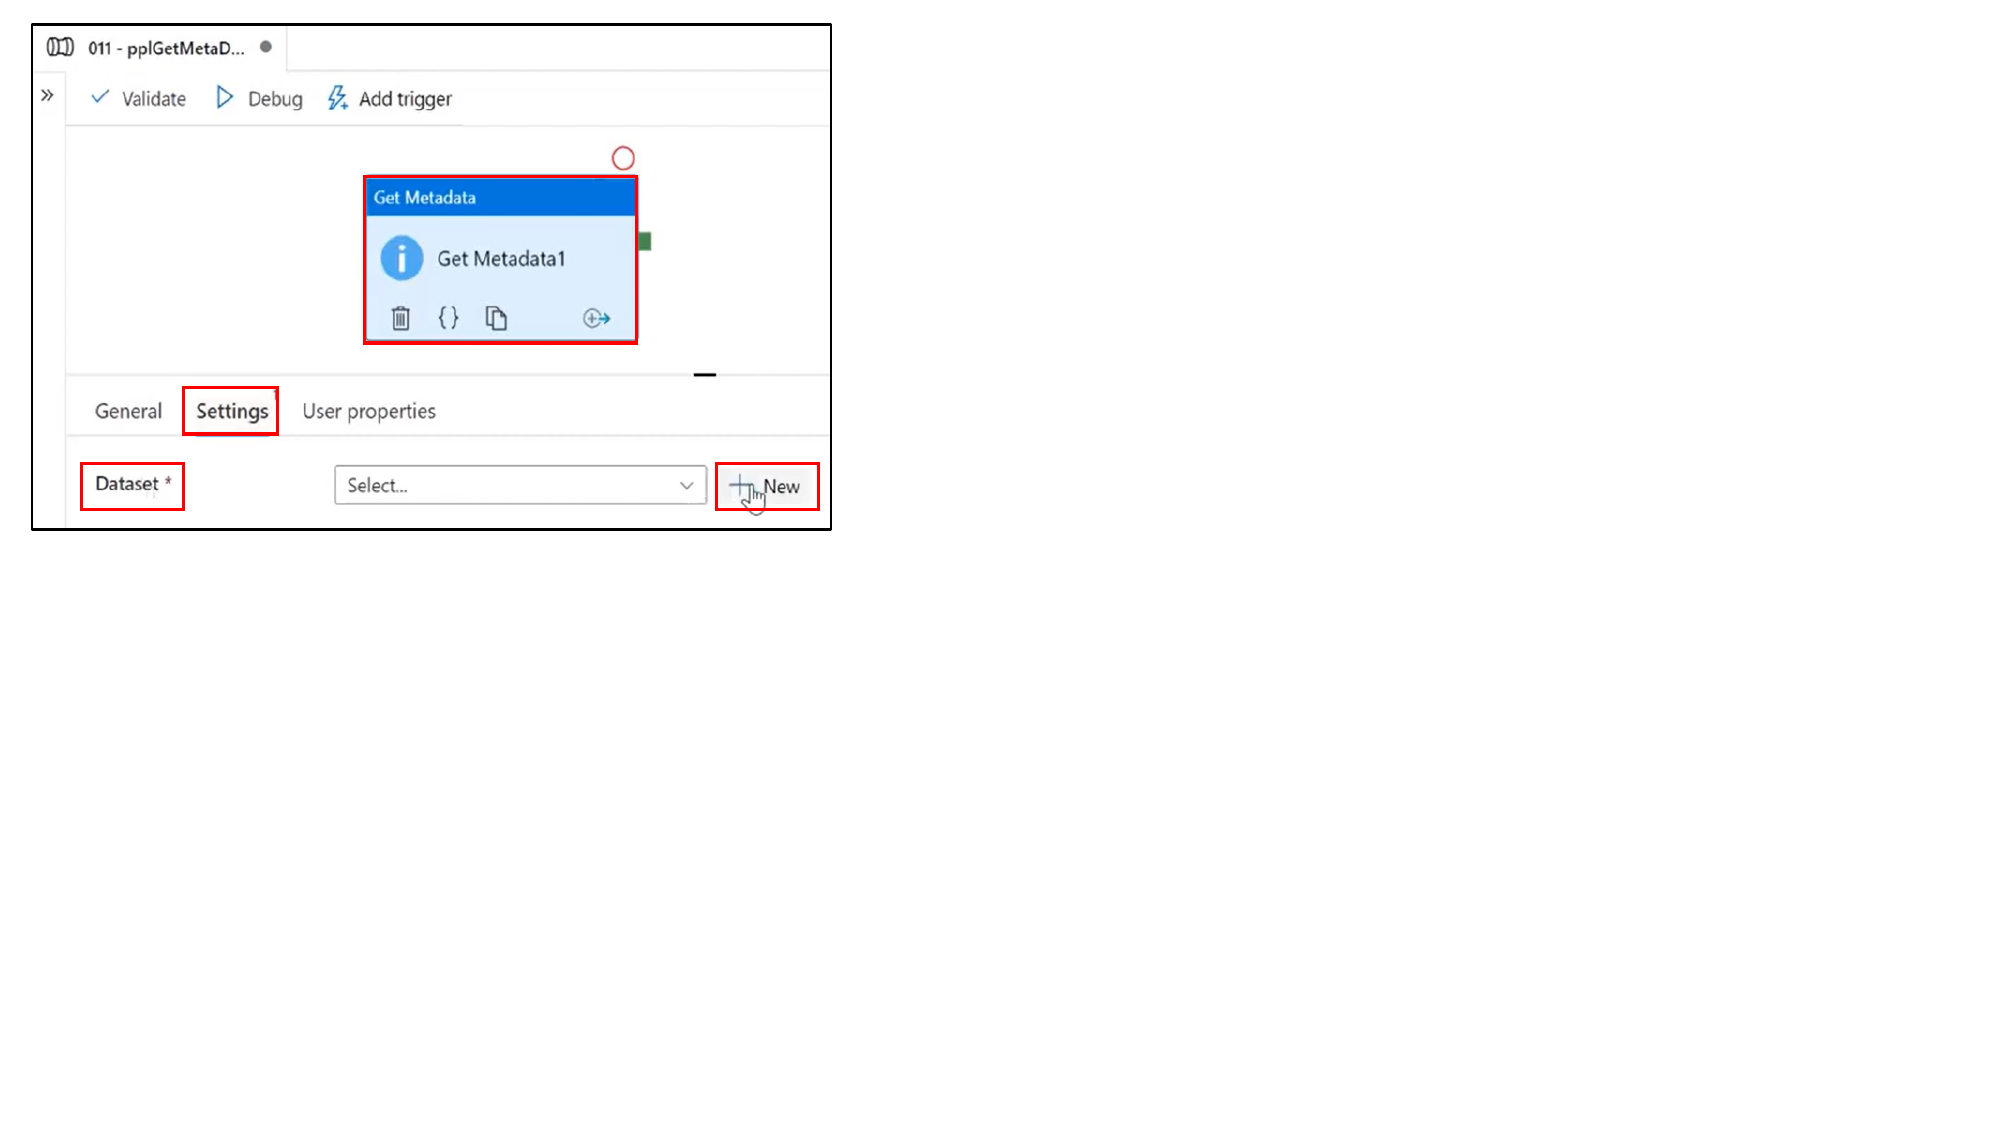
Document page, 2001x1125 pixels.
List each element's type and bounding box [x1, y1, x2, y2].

picture [33, 25, 830, 529]
